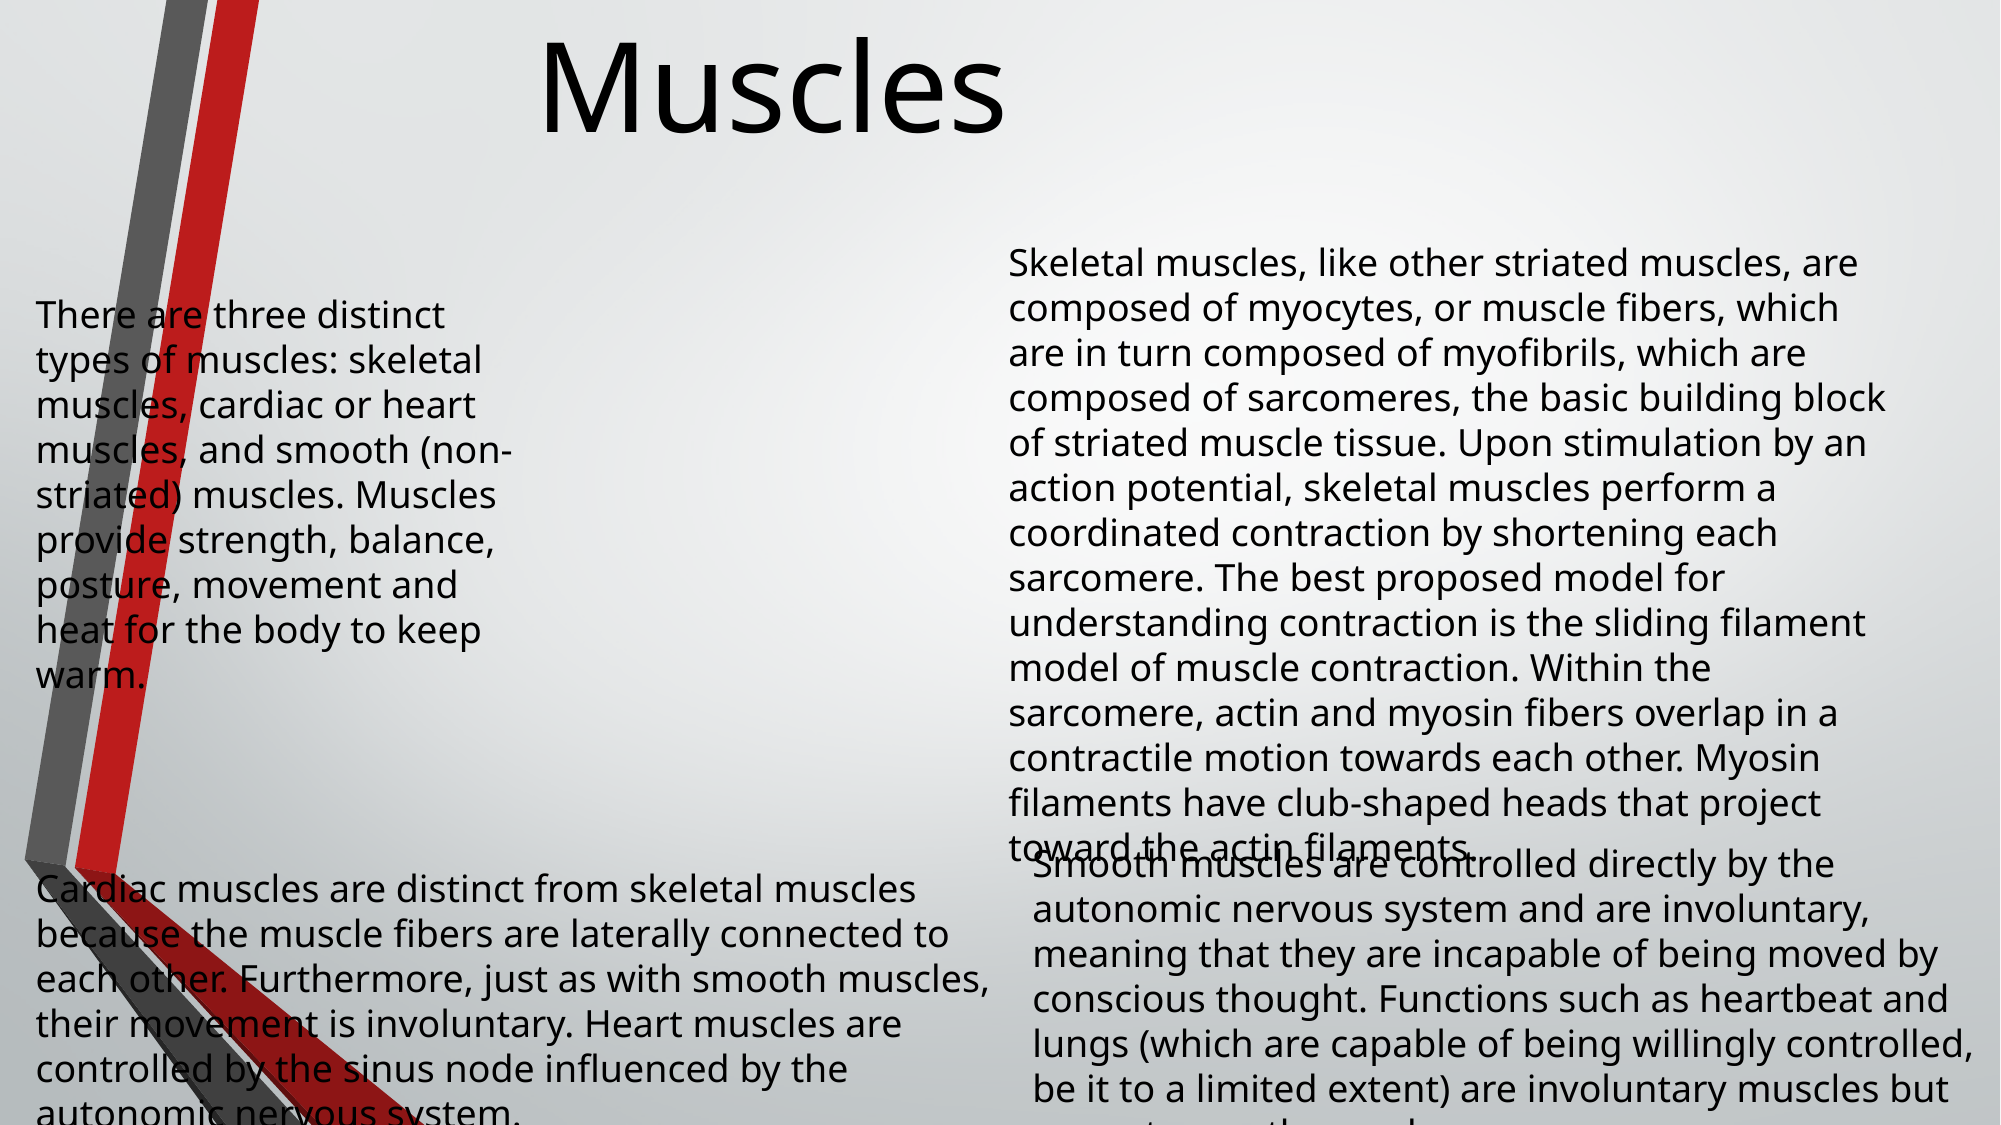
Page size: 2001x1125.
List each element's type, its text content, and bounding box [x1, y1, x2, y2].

text_box Muscles [520, 0, 1462, 165]
text_box There are three distinct types of muscles: skeletal muscles, cardiac or heart muscles, and smooth (non-striated) muscles. Muscles provide strength, balance, posture, movement and heat for the body to keep warm. [20, 283, 545, 704]
text_box Smooth muscles are controlled directly by the autonomic nervous system and are involuntary, meaning that they are incapable of being moved by conscious thought. Functions such as heartbeat and lungs (which are capable of being willingly controlled, be it to a limited extent) are involuntary muscles but are not smooth muscles. [1017, 832, 2000, 1125]
text_box Cardiac muscles are distinct from skeletal muscles because the muscle fibers are laterally connected to each other. Furthermore, just as with smooth muscles, their movement is involuntary. Heart muscles are controlled by the sinus node influenced by the autonomic nervous system. [20, 857, 1017, 1125]
text_box Skeletal muscles, like other striated muscles, are composed of myocytes, or muscle fibers, which are in turn composed of myofibrils, which are composed of sarcomeres, the basic building block of striated muscle tissue. Upon stimulation by an action potential, skeletal muscles perform a coordinated contraction by shortening each sarcomere. The best proposed model for understanding contraction is the sliding filament model of muscle contraction. Within the sarcomere, actin and myosin fibers overlap in a contractile motion towards each other. Myosin filaments have club-shaped heads that project toward the actin filaments. [993, 231, 1917, 857]
